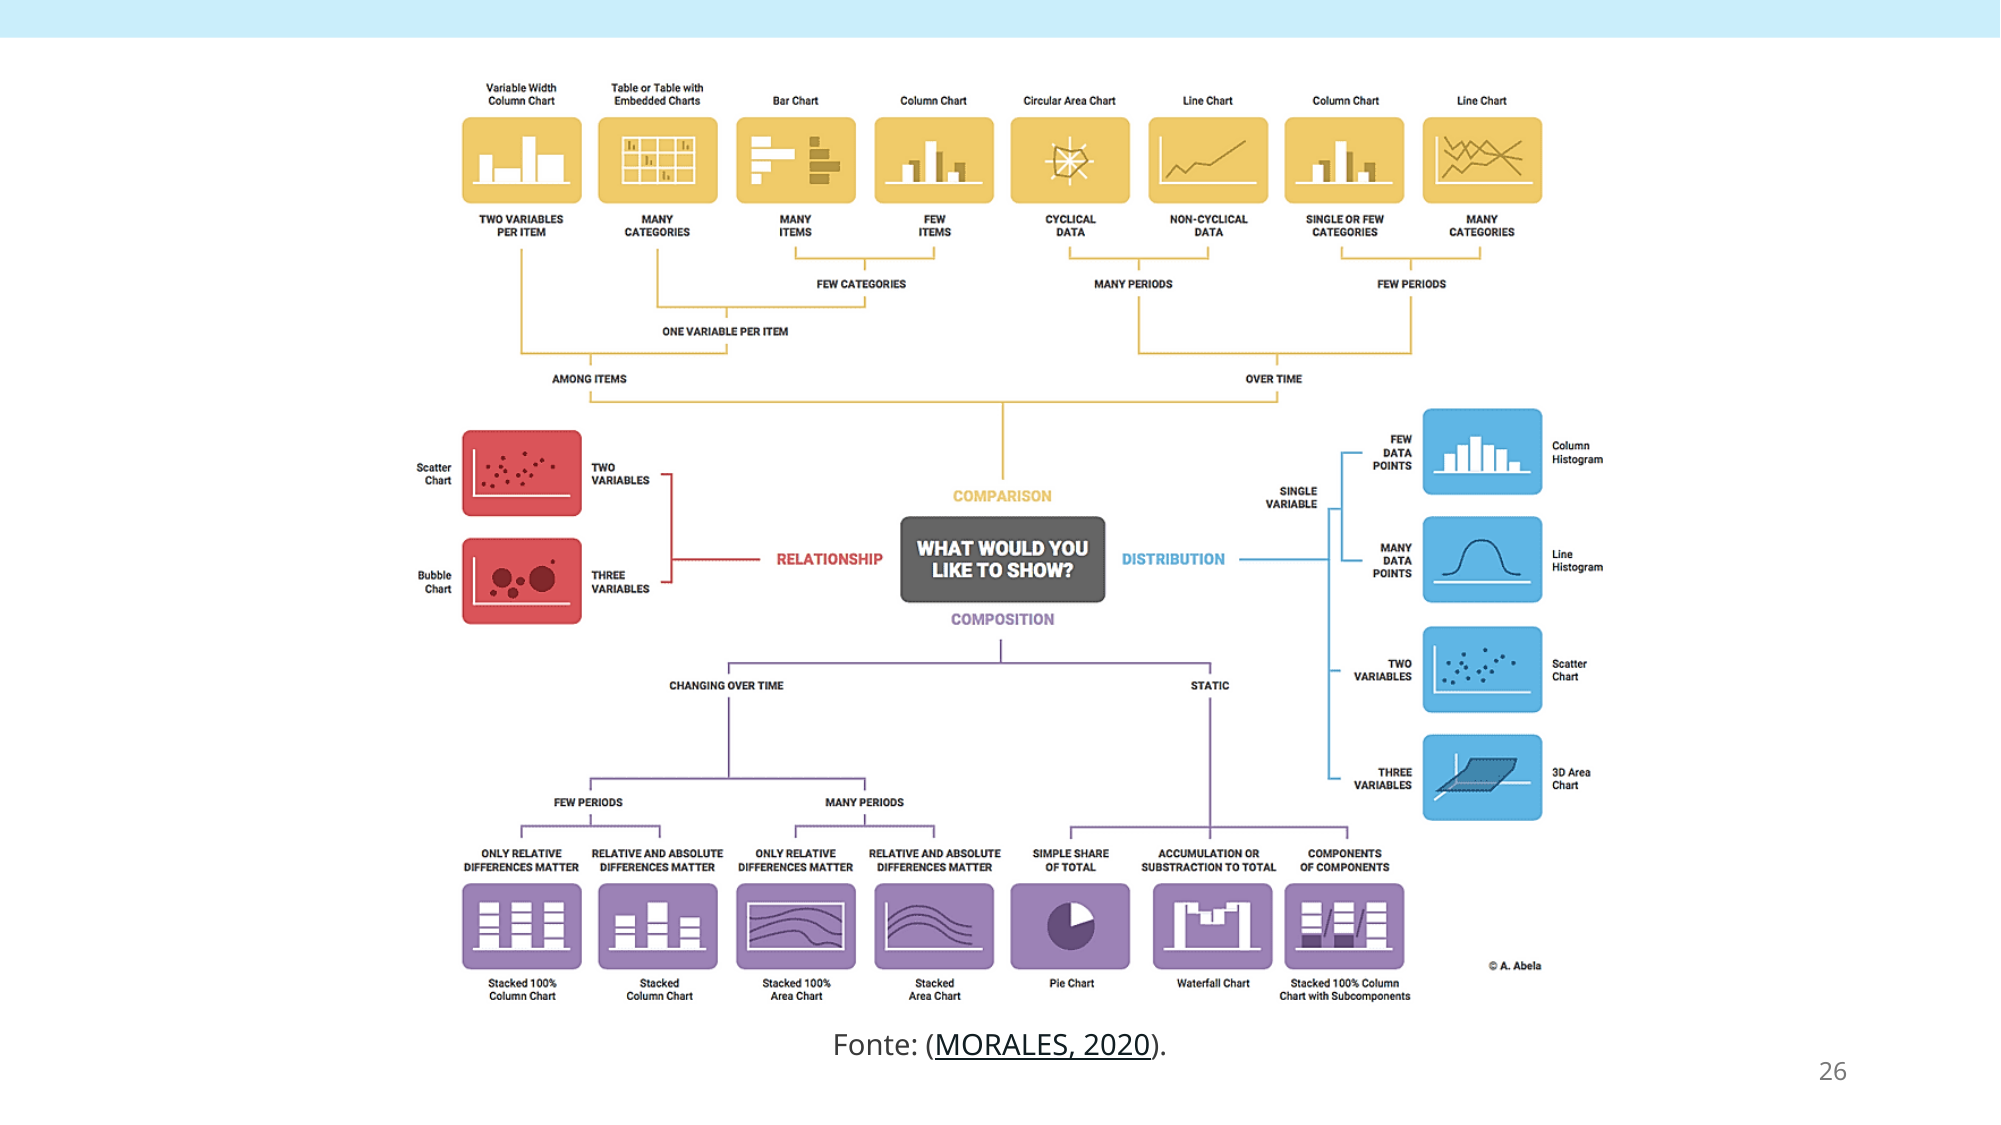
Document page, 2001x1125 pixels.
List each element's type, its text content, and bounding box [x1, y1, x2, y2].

text_box [0, 0, 2000, 39]
picture [371, 63, 1629, 1023]
text_box Fonte: (MORALES, 2020). [436, 1023, 1564, 1074]
slide_number 26 [1412, 1042, 1863, 1103]
